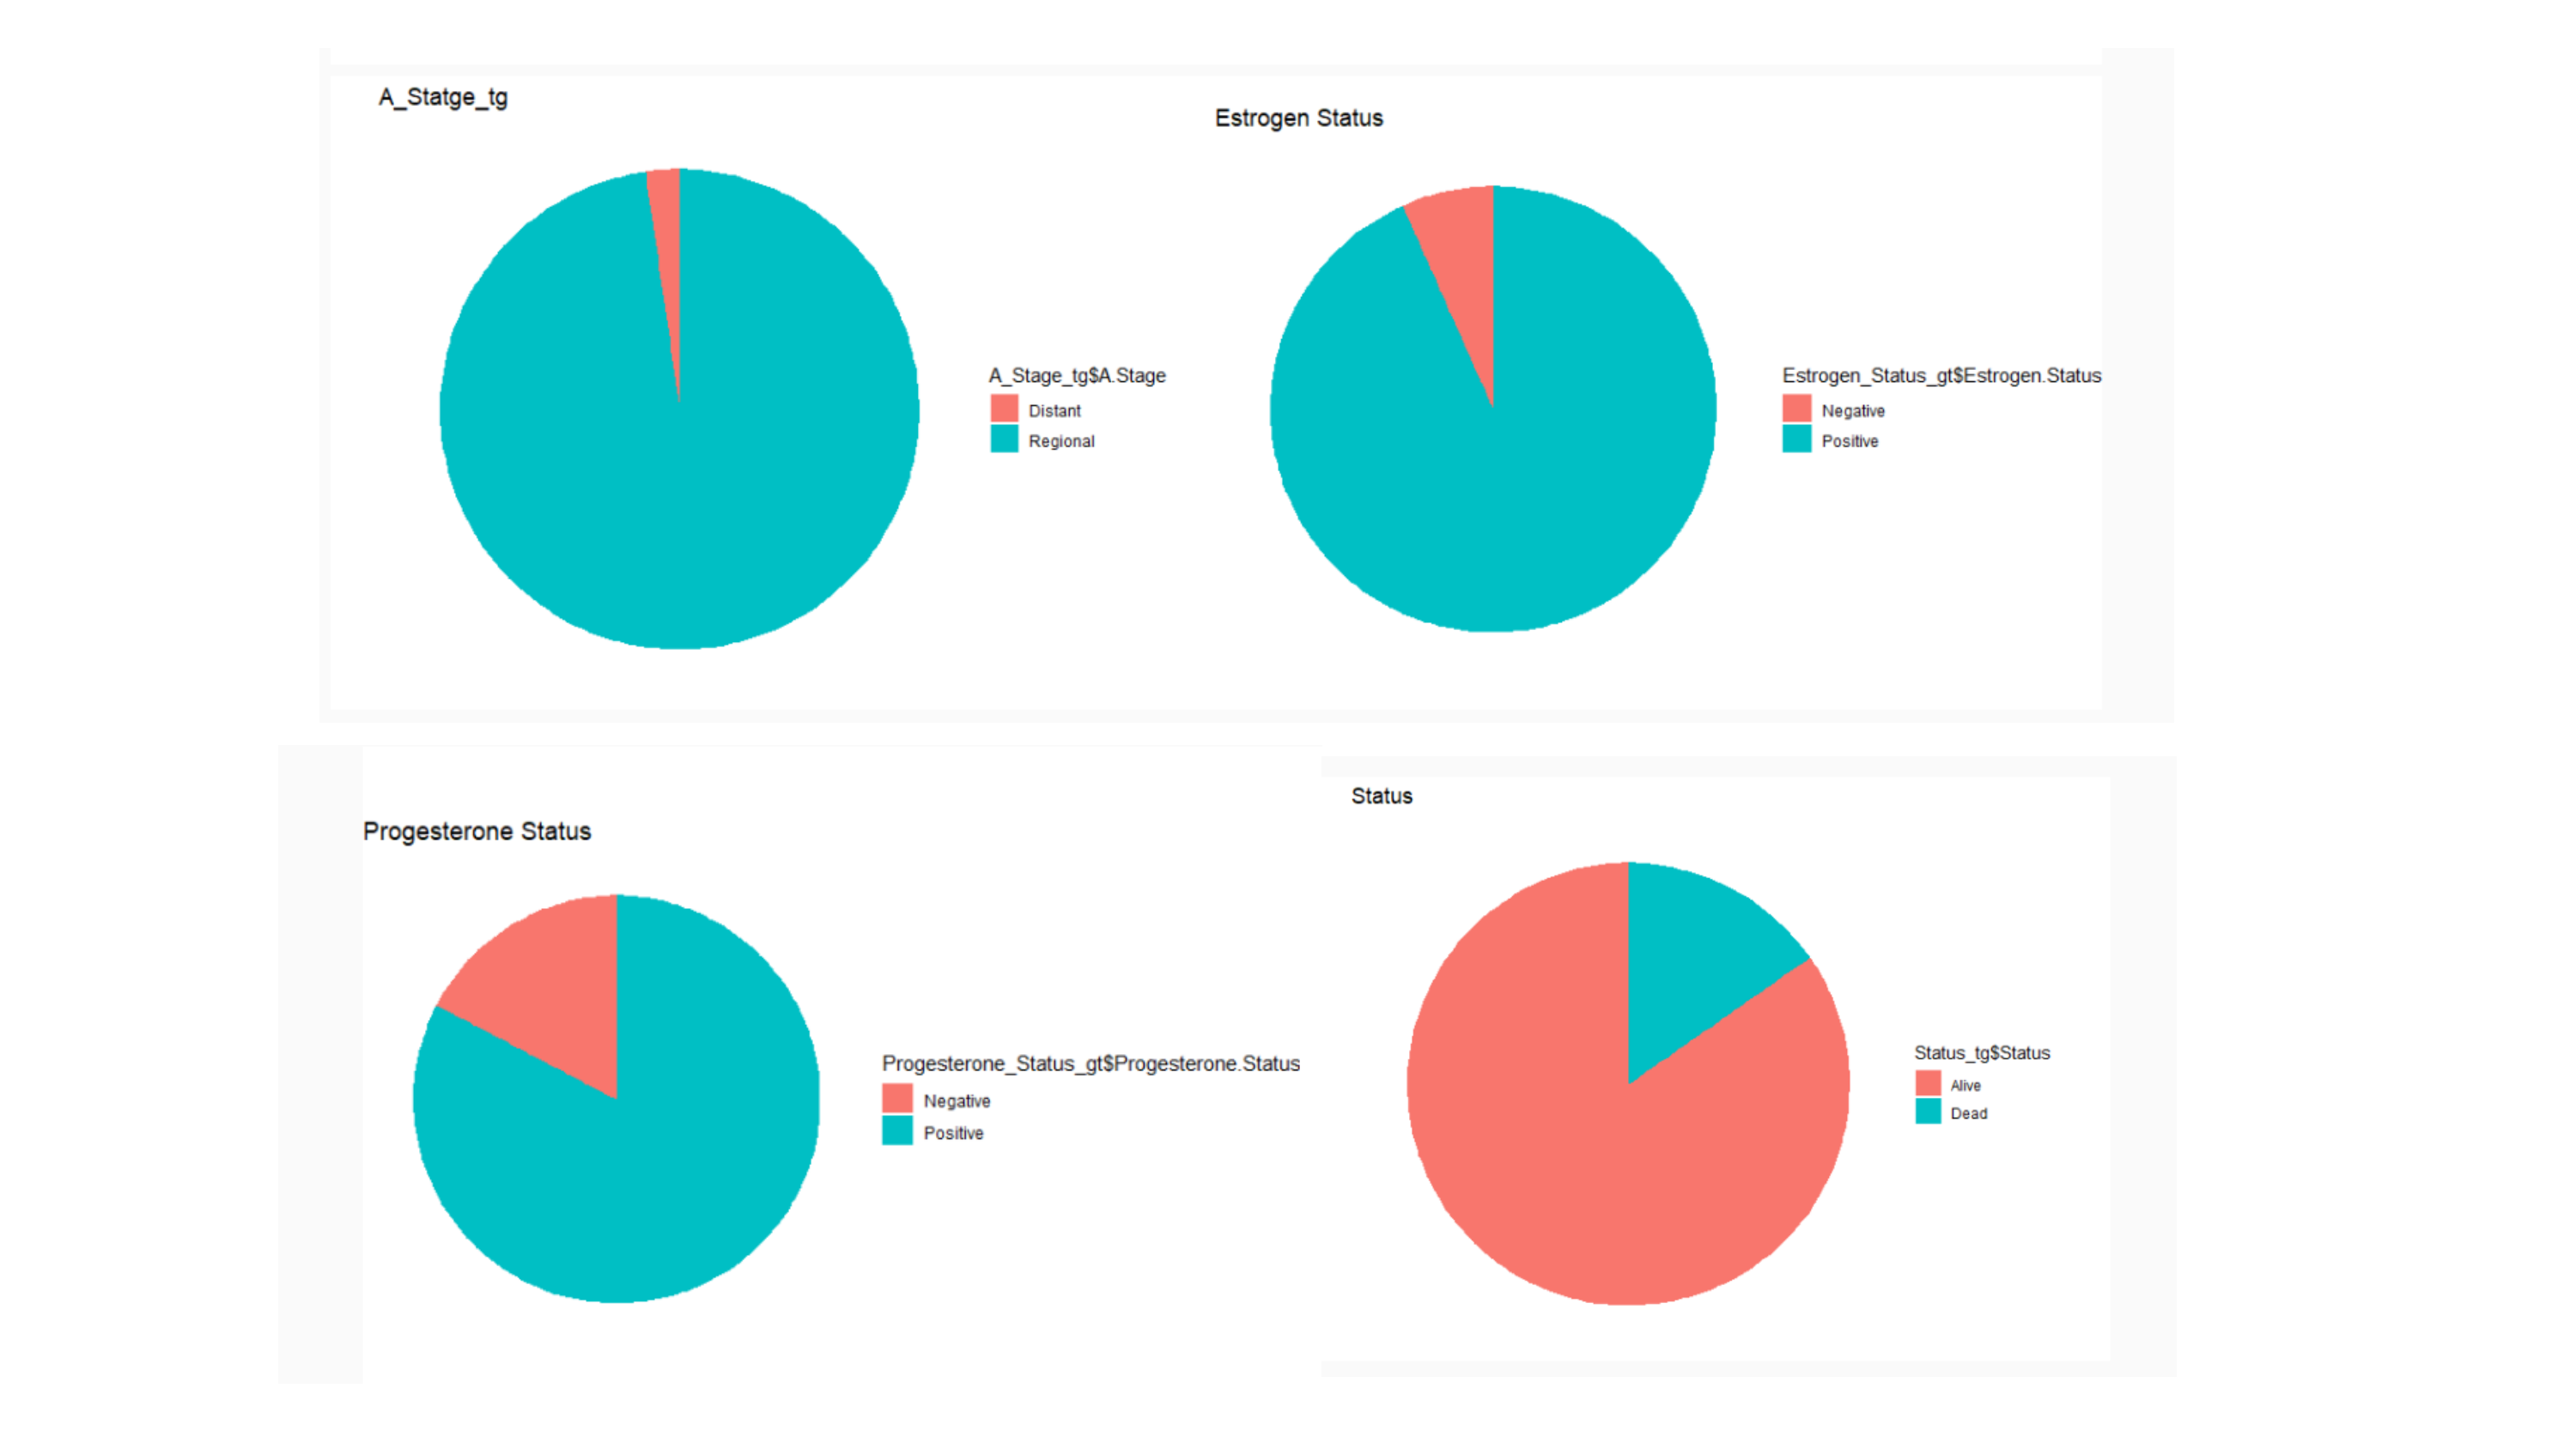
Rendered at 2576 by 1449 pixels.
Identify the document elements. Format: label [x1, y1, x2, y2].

picture [319, 47, 2174, 723]
picture [278, 745, 2177, 1385]
